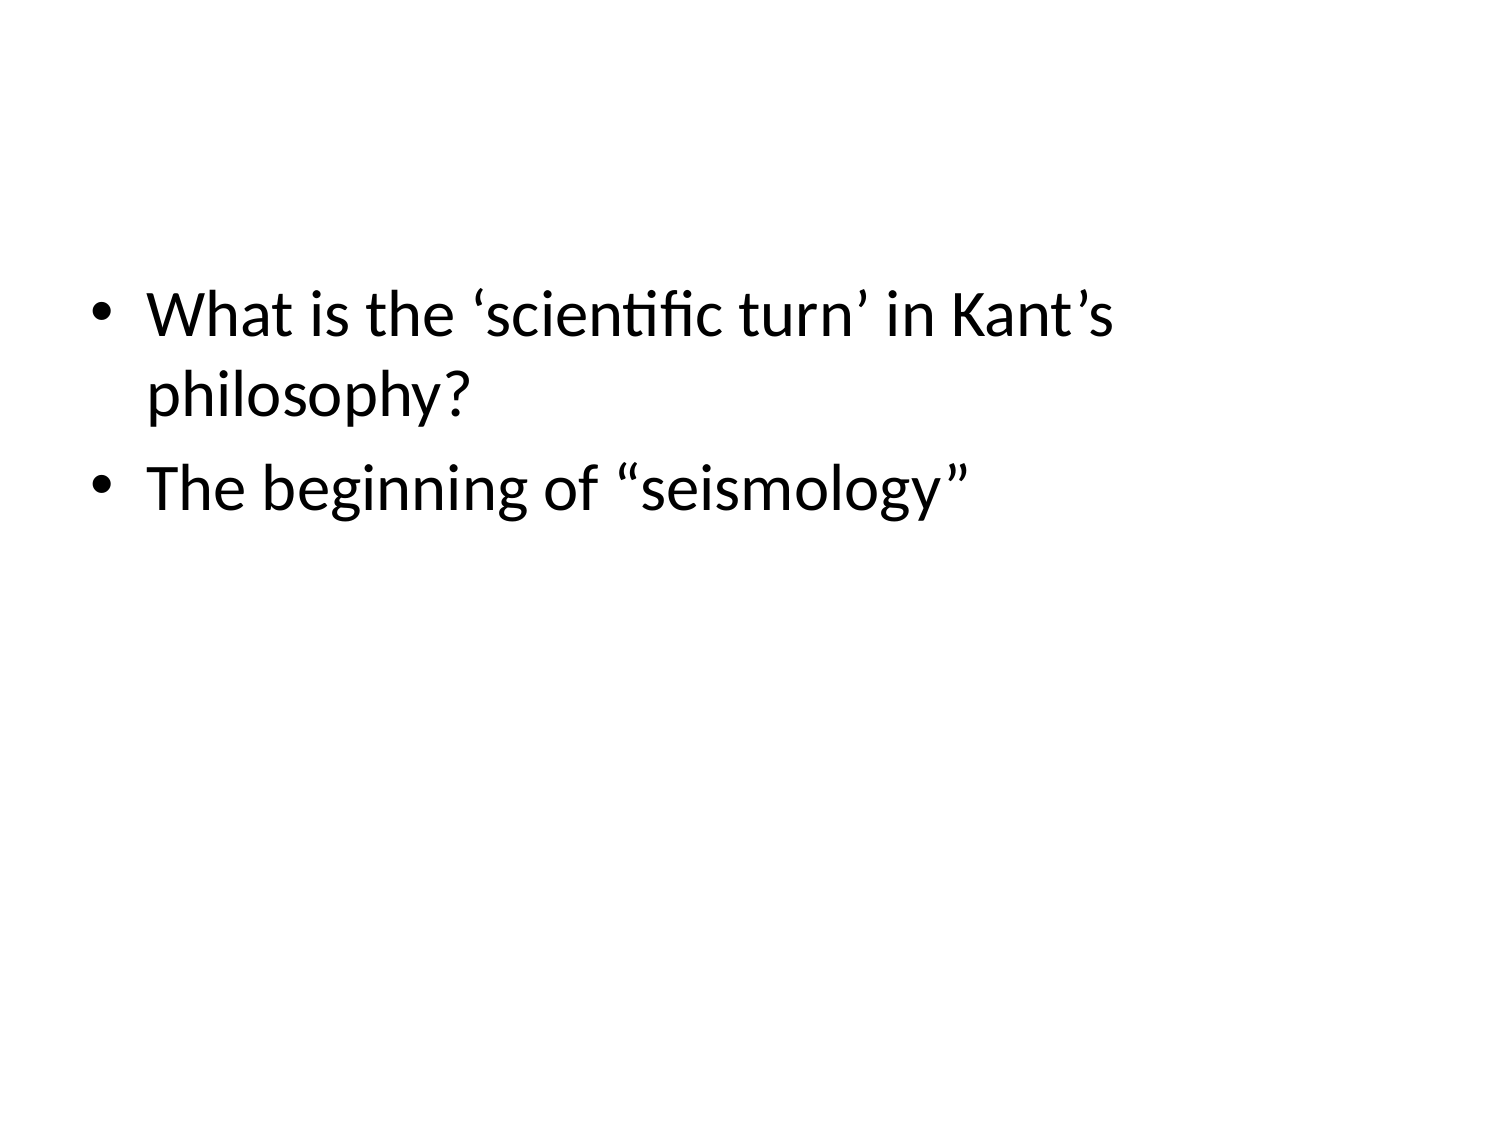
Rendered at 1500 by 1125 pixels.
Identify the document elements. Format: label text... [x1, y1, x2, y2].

list What is the ‘scientific turn’ in Kant’s philosophy? The beginning of “seismology” [75, 262, 1425, 1005]
